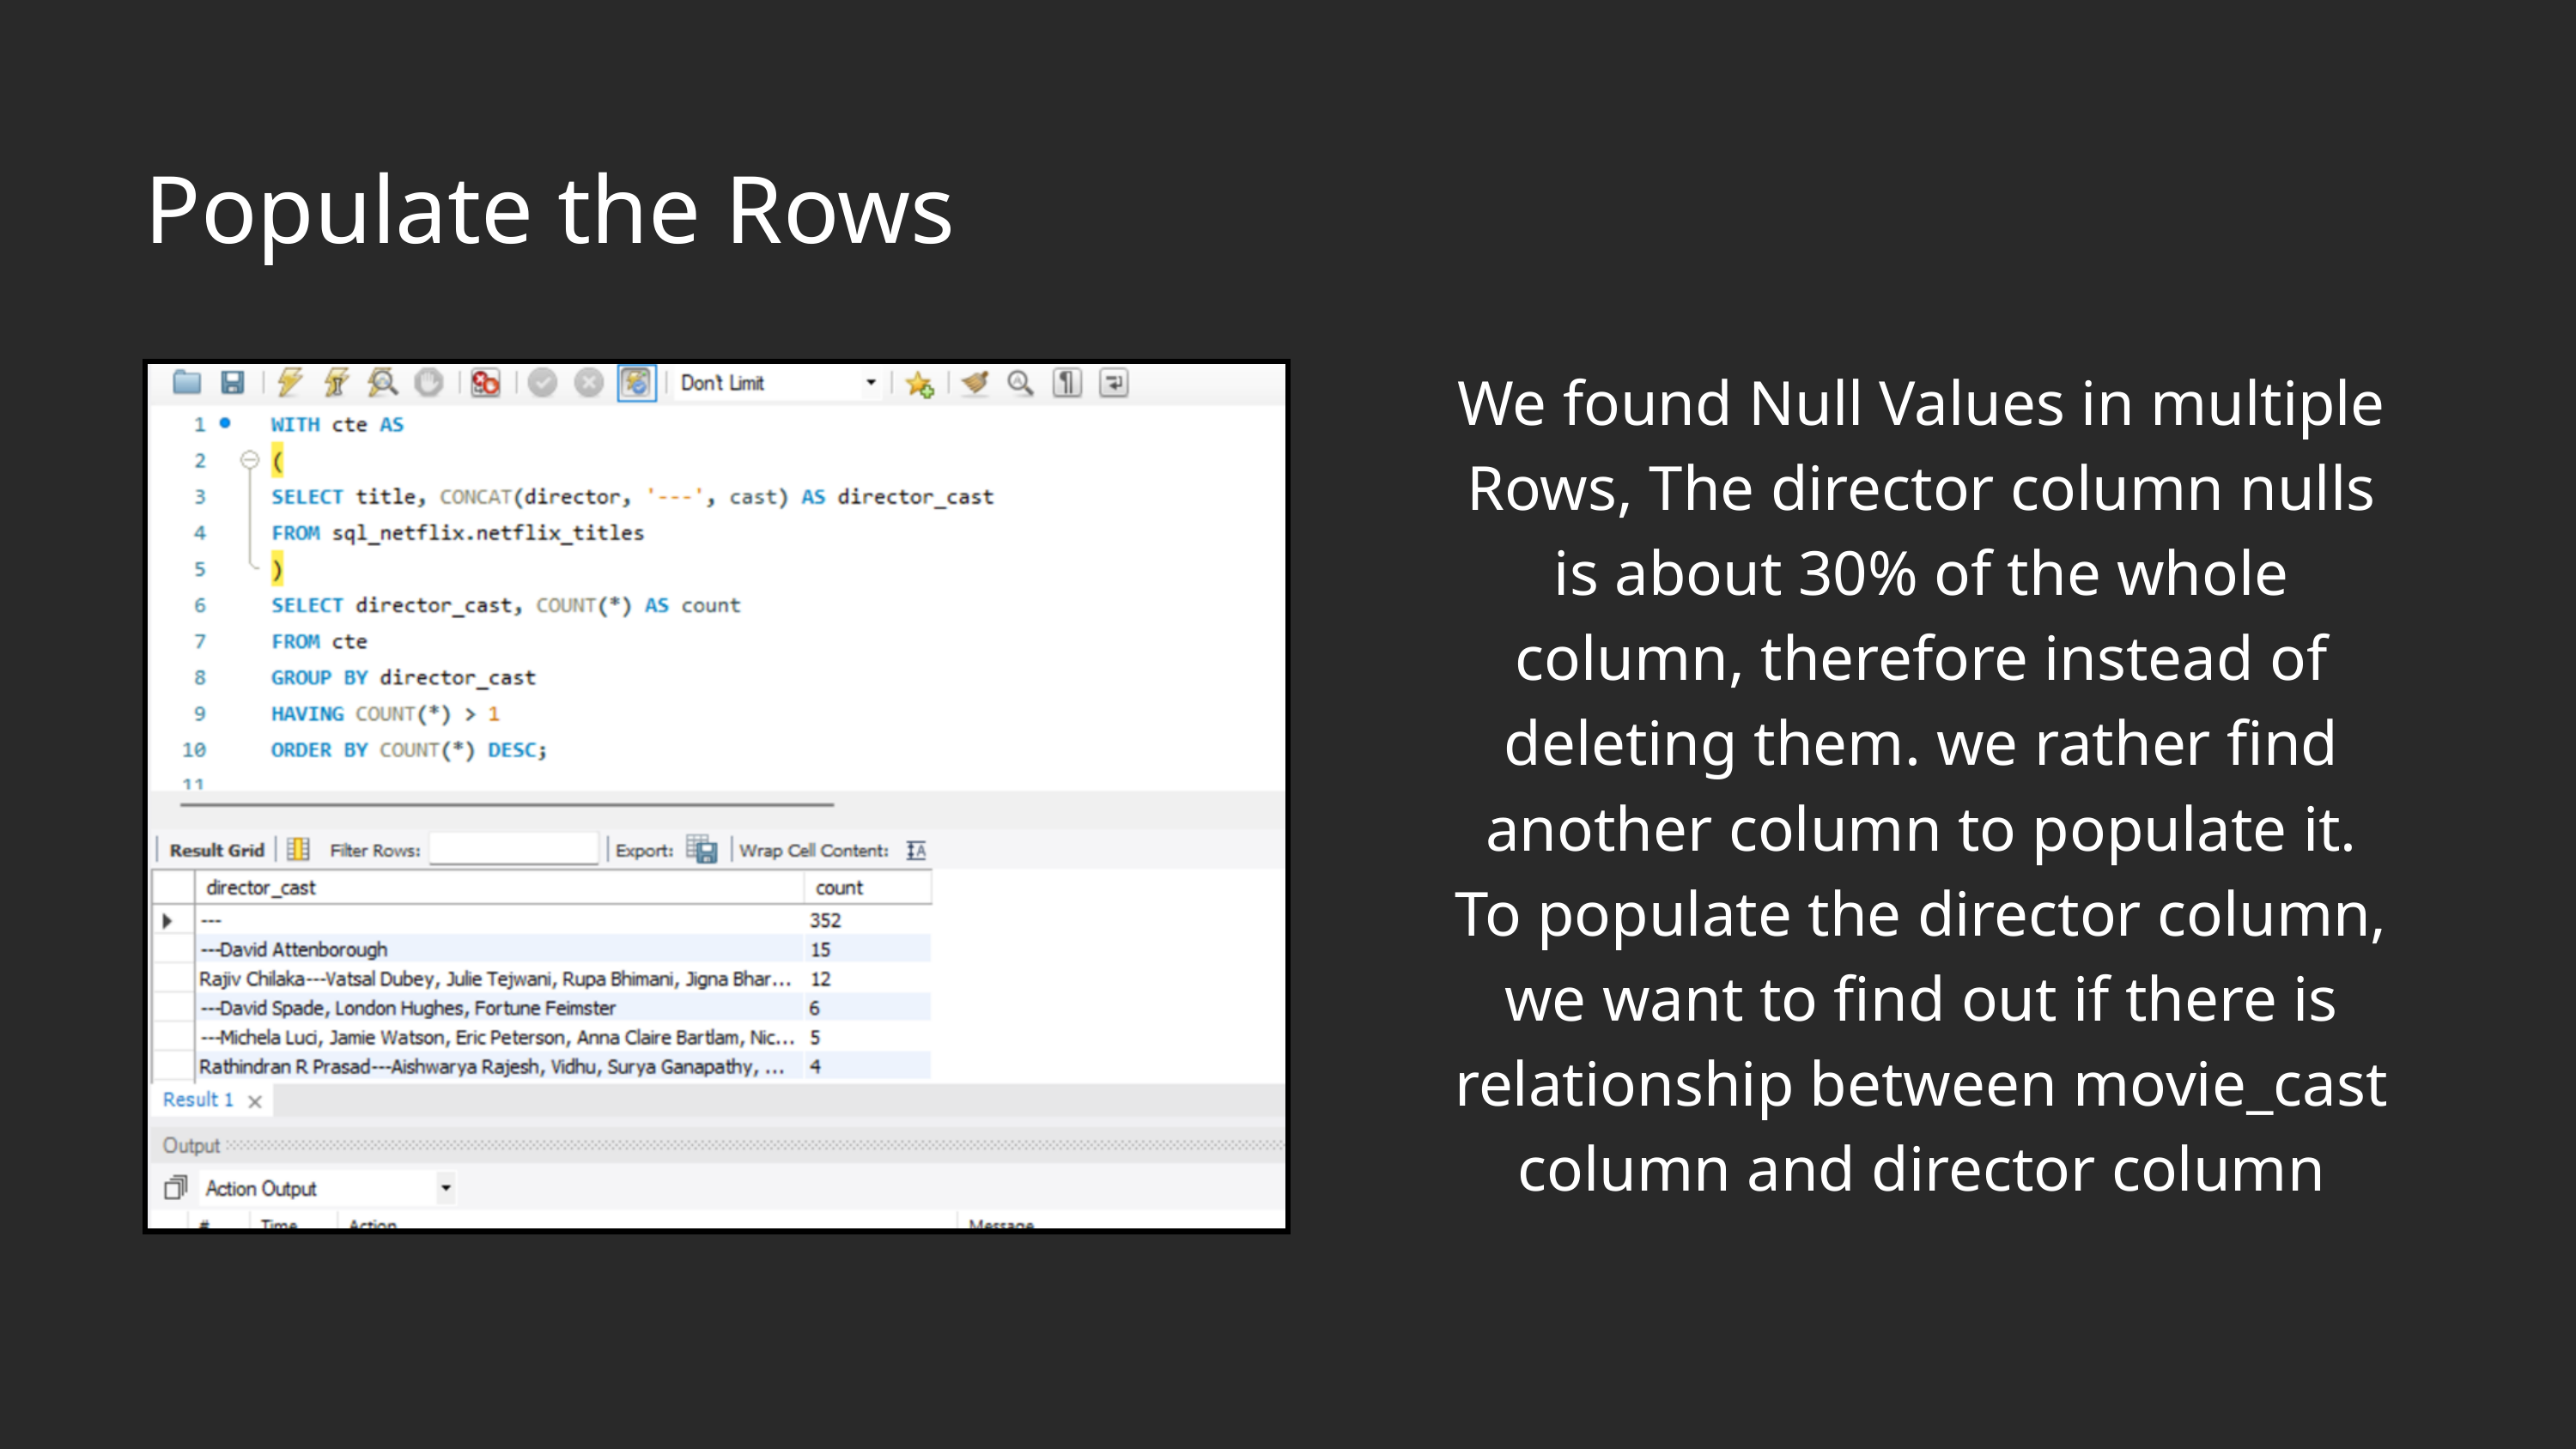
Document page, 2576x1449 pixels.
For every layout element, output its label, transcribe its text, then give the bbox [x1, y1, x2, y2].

text_box [144, 361, 1289, 1232]
text_box We found Null Values in multiple Rows, The director column nulls is about 30% of the whole column, therefore instead of deleting them. we rather find another column to populate it. To populate the director column, we want to find out if there is relationship between movie_cast column and director column [1453, 352, 2391, 1203]
text_box Populate the Rows [144, 131, 1454, 262]
